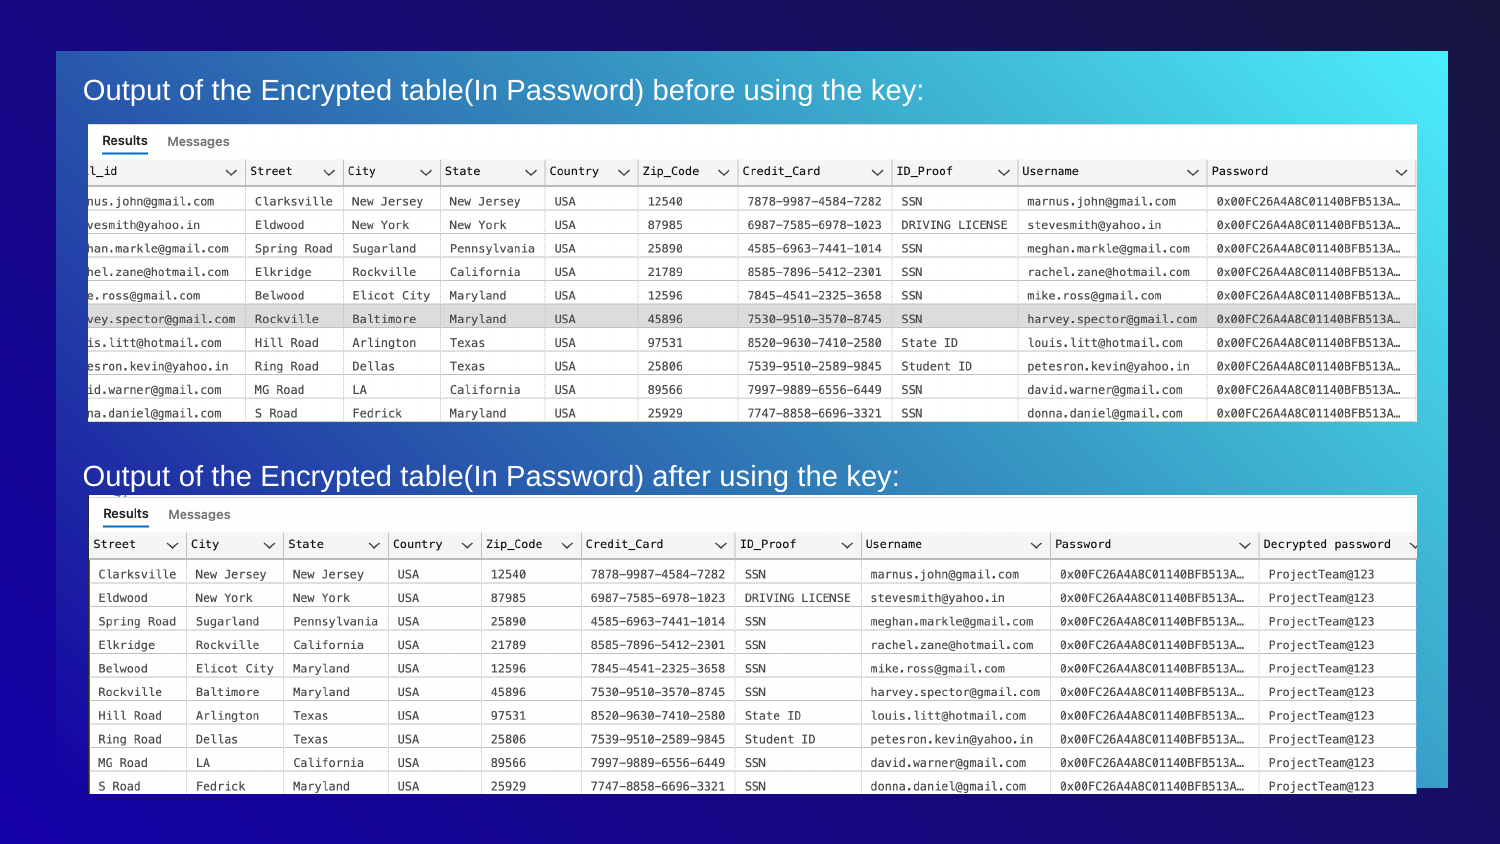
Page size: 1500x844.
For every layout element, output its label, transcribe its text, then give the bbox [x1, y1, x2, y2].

picture [88, 124, 1417, 423]
text_box Output of the Encrypted table(In Password) before using the key: [68, 63, 950, 114]
picture [88, 495, 1417, 795]
text_box Output of the Encrypted table(In Password) after using the key: [68, 449, 925, 535]
